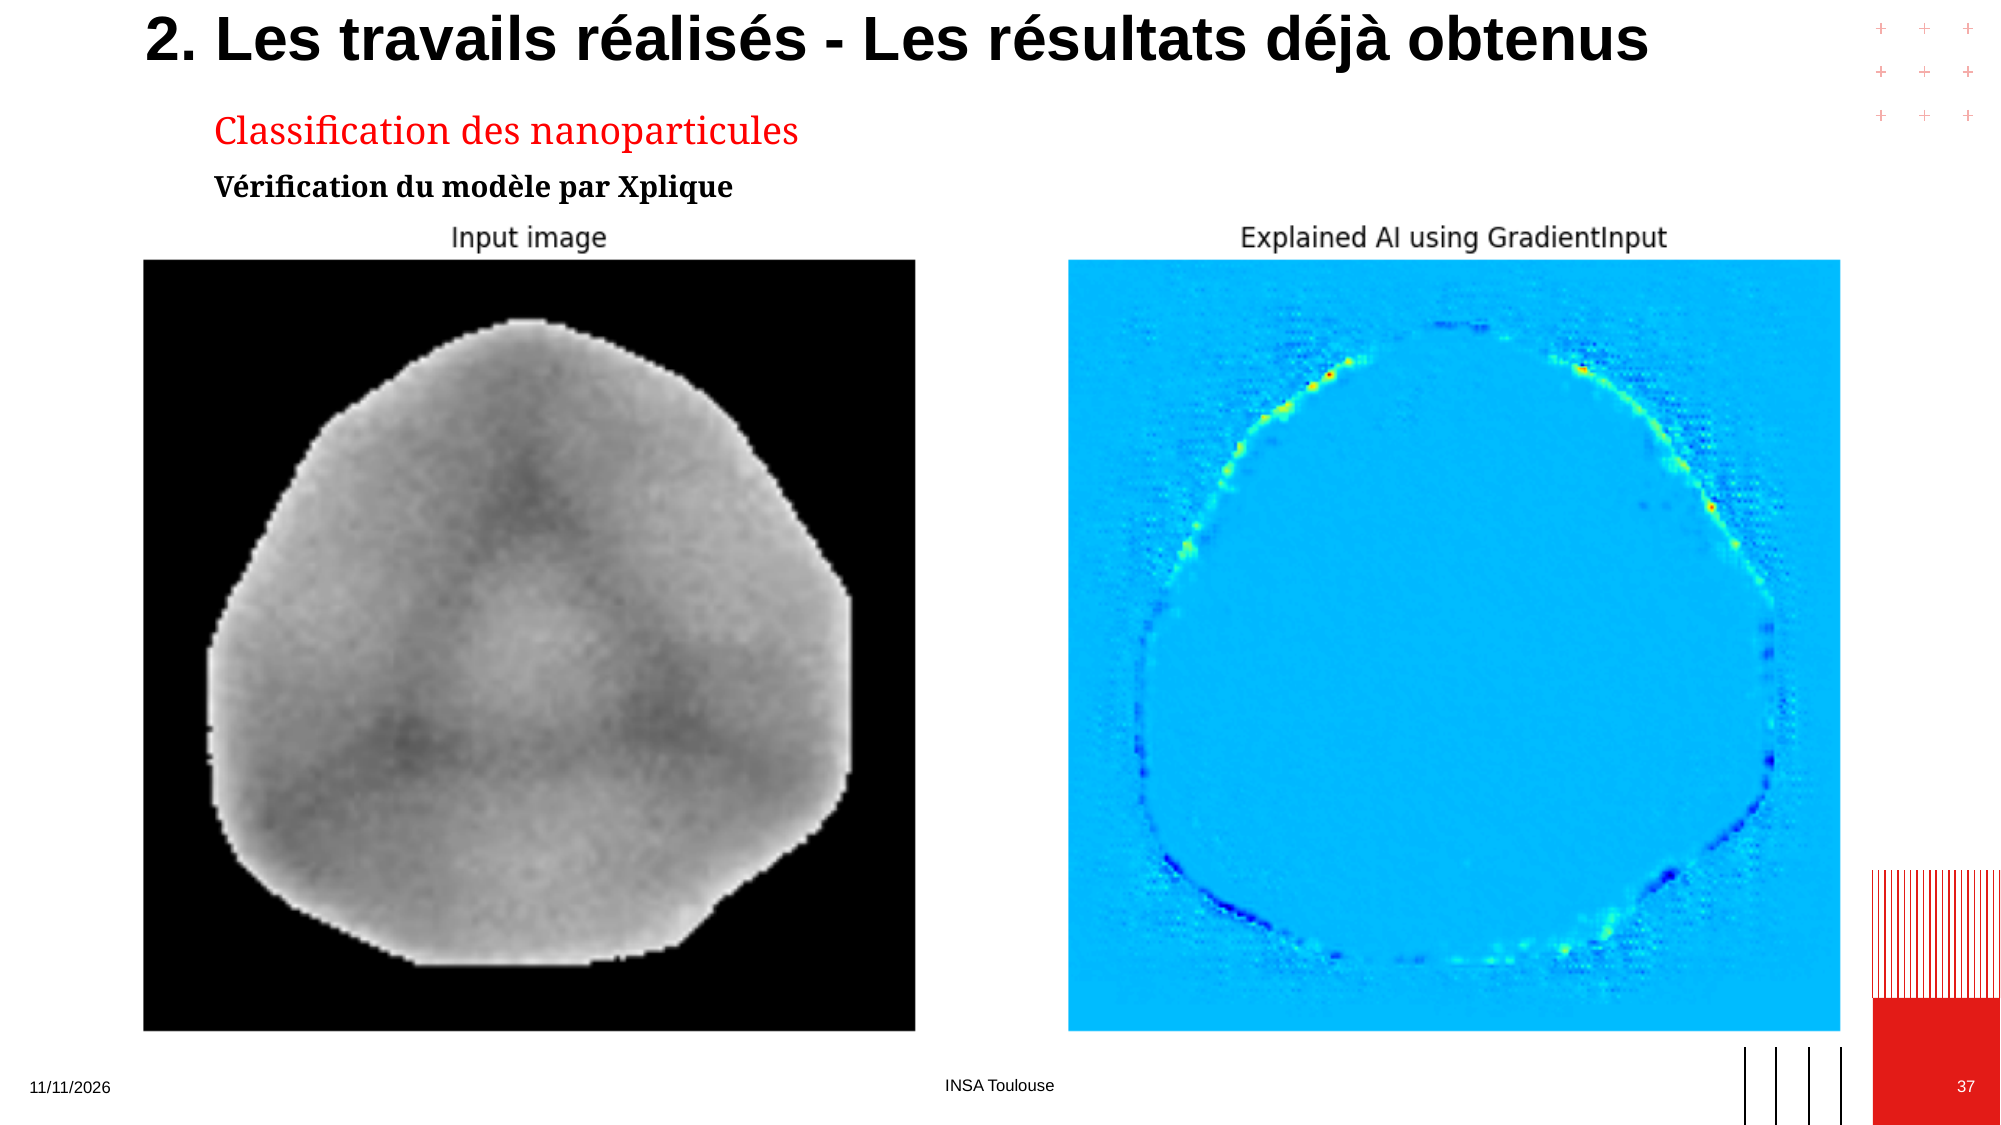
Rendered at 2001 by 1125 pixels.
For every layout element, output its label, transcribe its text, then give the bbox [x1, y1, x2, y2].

title 2. Les travails réalisés - Les résultats déjà obtenus [145, 6, 1854, 112]
slide_number 37 [1531, 1065, 1982, 1106]
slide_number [23, 1066, 474, 1107]
text_box Vérification du modèle par Xplique [199, 160, 1518, 210]
picture [127, 210, 1853, 1047]
footer INSA Toulouse [662, 1064, 1338, 1105]
text_box Classification des nanoparticules [198, 99, 1853, 160]
